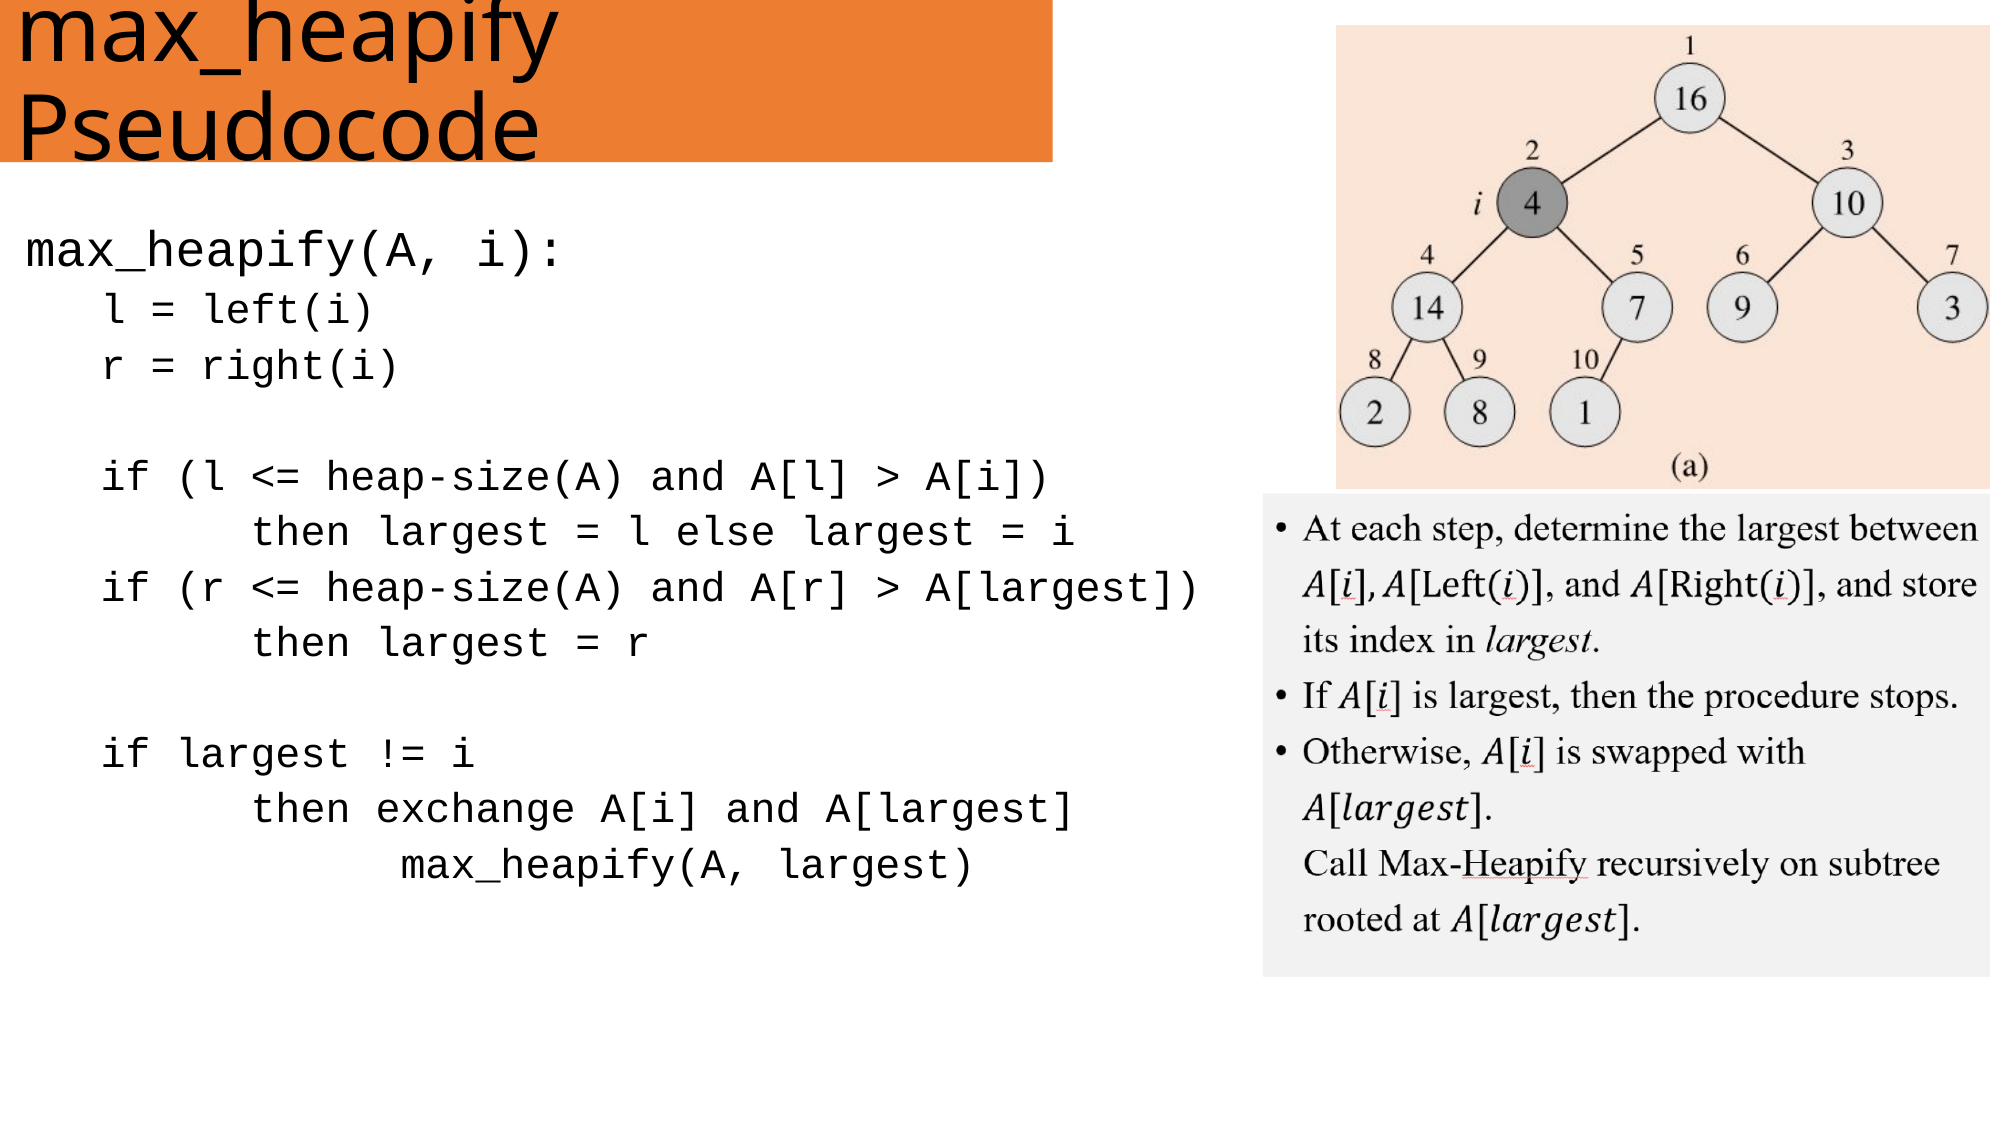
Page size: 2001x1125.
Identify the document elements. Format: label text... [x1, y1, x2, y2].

list max_heapify(A, i): l = left(i) r = right(i) if (l <= heap-size(A) and A[l] > A[i]) then largest = l else largest = i if (r <= heap-size(A) and A[r] > A[largest]) then largest = r if largest != i then exchange A[i] and A[largest] max_heapify(A, largest) [10, 215, 1336, 930]
title max_heapify Pseudocode [0, 0, 1053, 163]
picture [1248, 25, 1990, 983]
